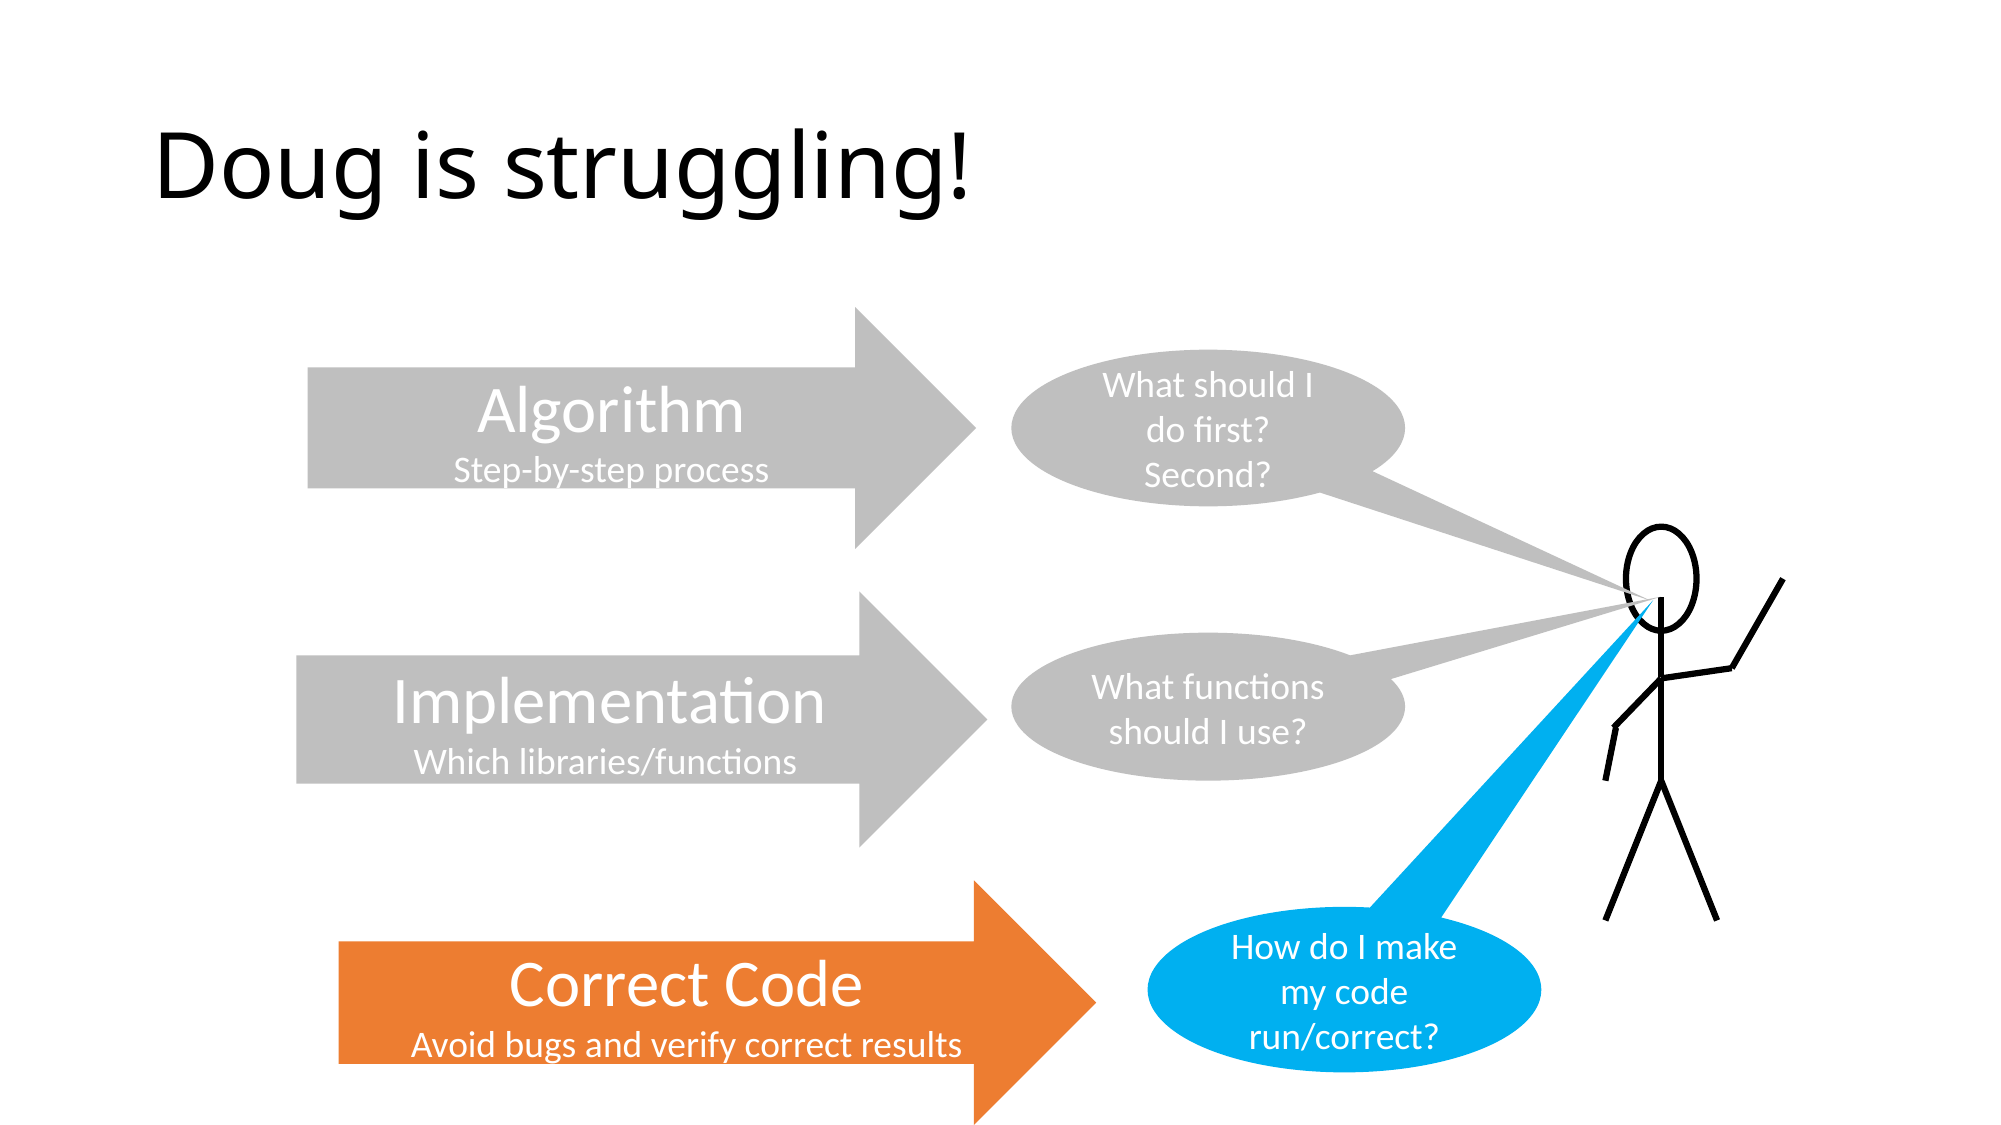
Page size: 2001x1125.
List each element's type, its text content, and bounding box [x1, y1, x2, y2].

text_box What should I do first? Second? [1010, 348, 1605, 587]
text_box Implementation Which libraries/functions [295, 588, 989, 851]
text_box What functions should I use? [1010, 606, 1605, 782]
text_box Correct Code Avoid bugs and verify correct results [337, 877, 1098, 1125]
text_box Algorithm Step-by-step process [306, 304, 978, 552]
title Doug is struggling! [137, 59, 1863, 278]
text_box How do I make my code run/correct? [1146, 650, 1605, 1074]
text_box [1605, 526, 1783, 921]
